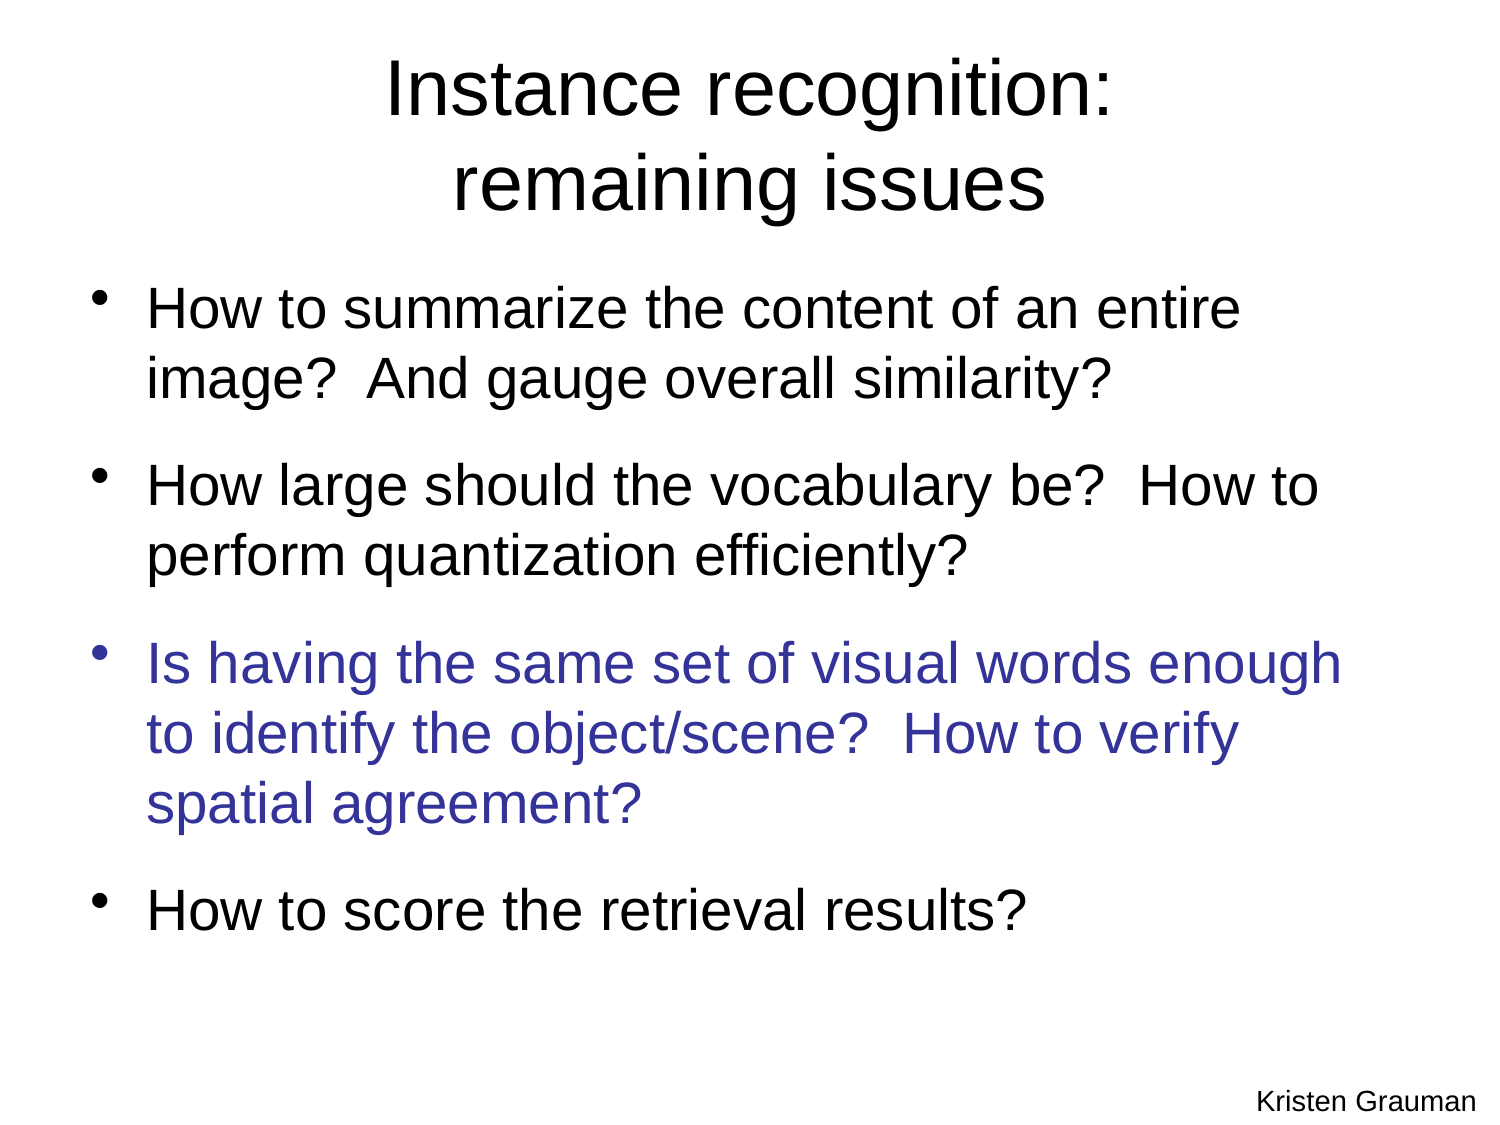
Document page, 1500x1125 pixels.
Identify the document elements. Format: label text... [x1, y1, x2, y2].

text_box Kristen Grauman [1241, 1074, 1500, 1125]
title Instance recognition: remaining issues [75, 37, 1425, 225]
list How to summarize the content of an entire image? And gauge overall similarity? How large should the vocabulary be? How to perform quantization efficiently? Is having the same set of visual words enough to identify the object/scene? How to verify spatial agreement? How to score the retrieval results? [75, 262, 1425, 1005]
